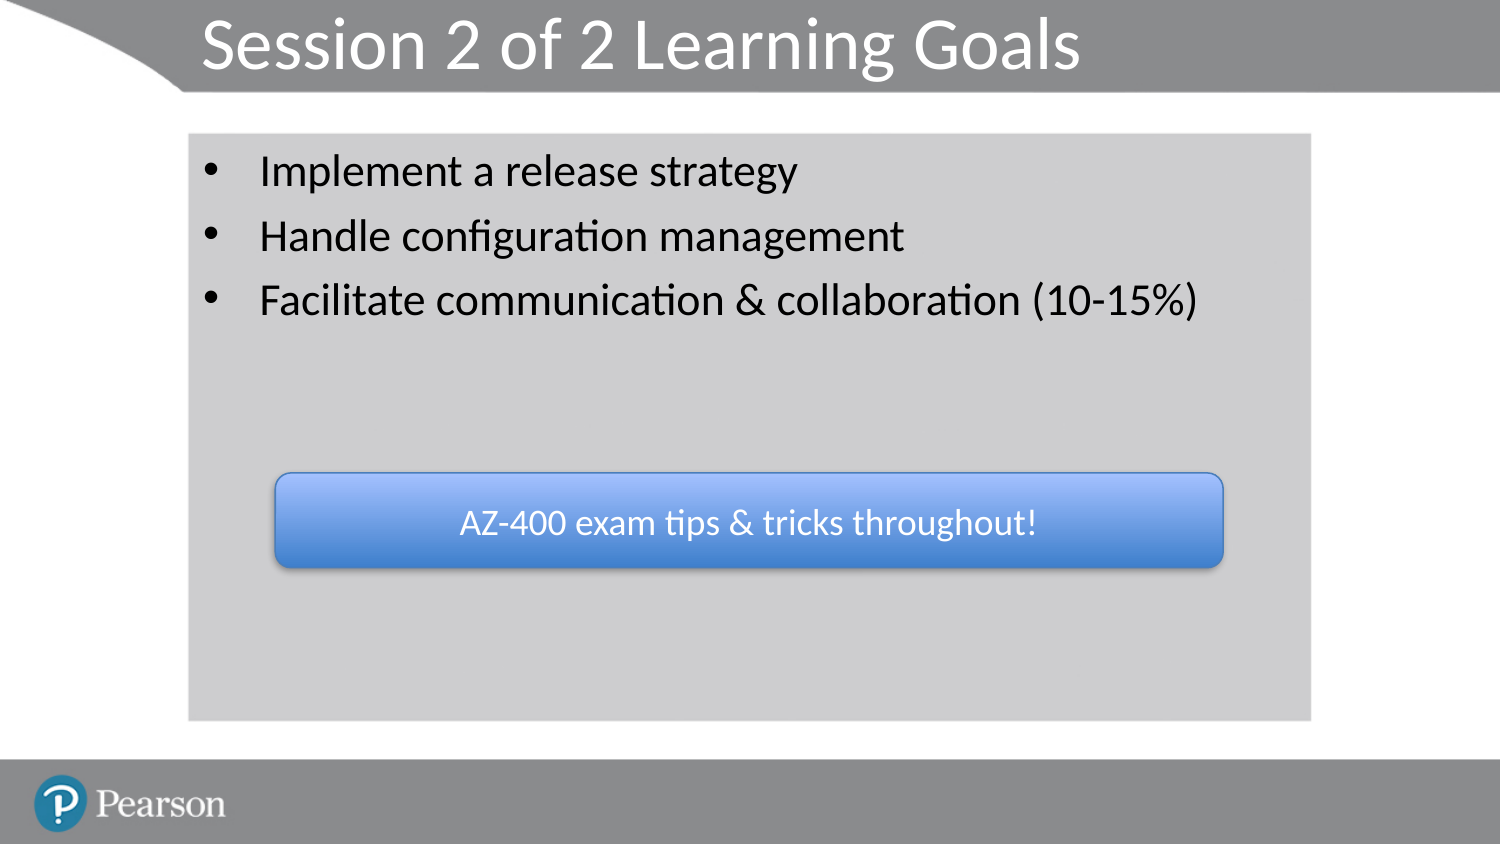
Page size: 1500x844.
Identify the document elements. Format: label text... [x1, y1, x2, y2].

text_box AZ-400 exam tips & tricks throughout! [274, 472, 1224, 569]
list Implement a release strategy Handle configuration management Facilitate communication & collaboration (10-15%) [188, 133, 1311, 716]
picture [0, 0, 1500, 844]
title Session 2 of 2 Learning Goals [186, 0, 1425, 79]
